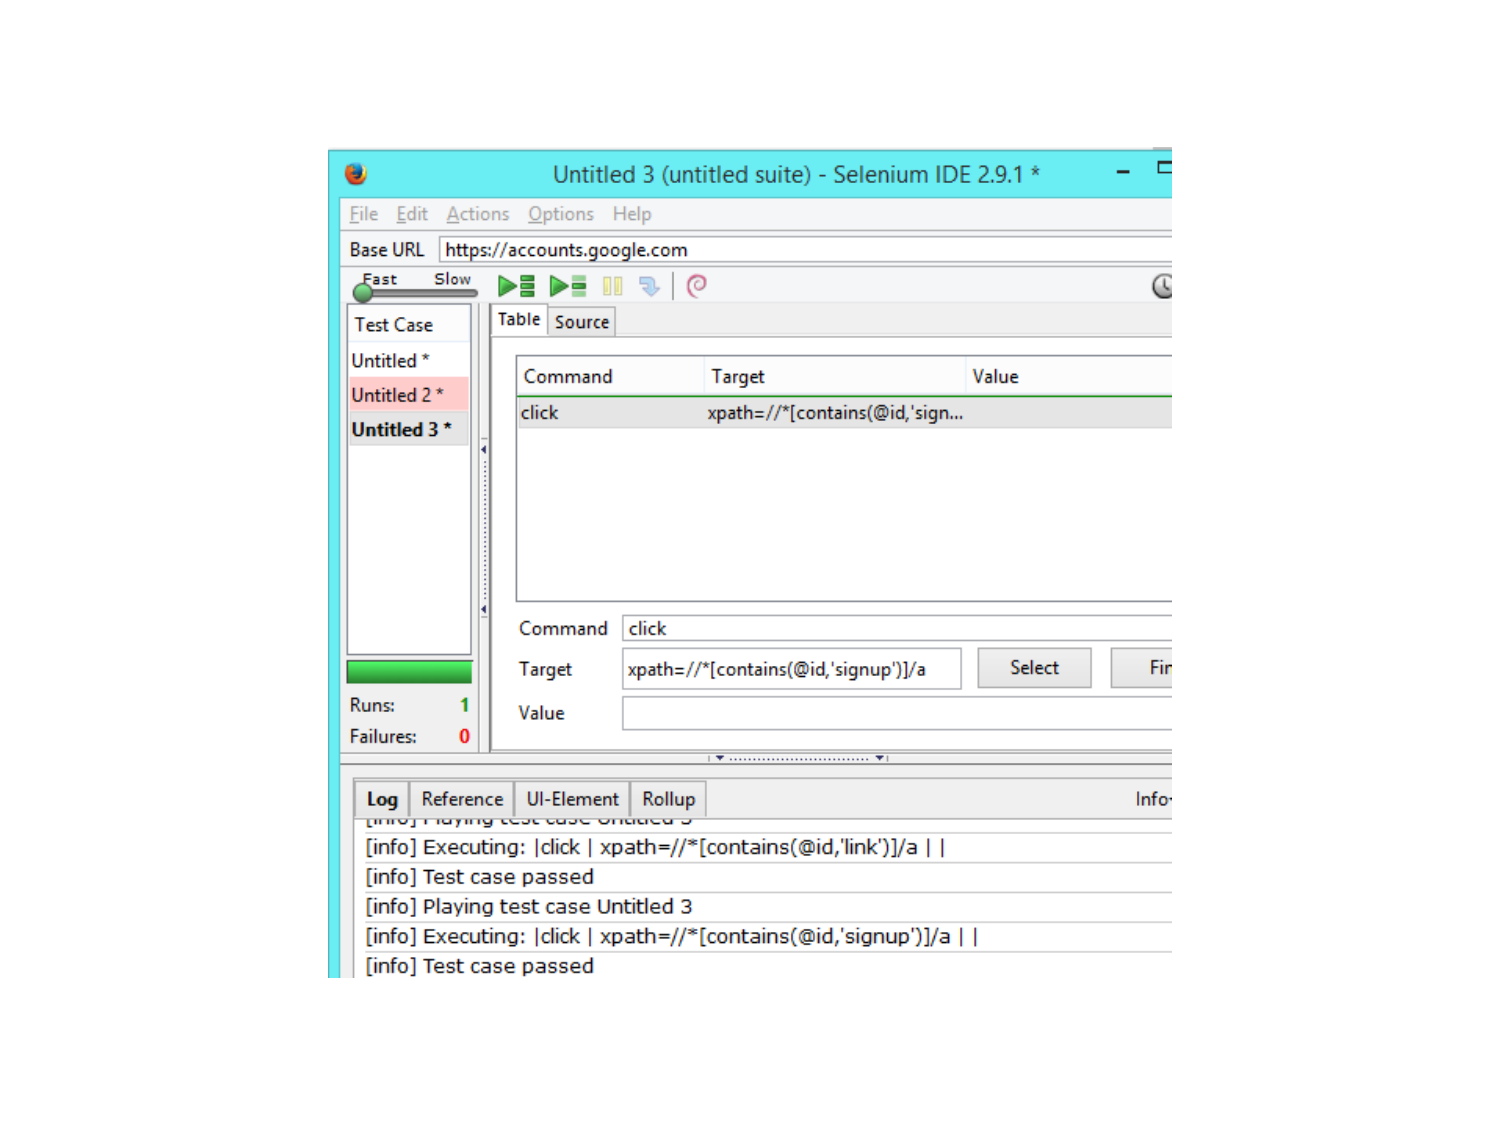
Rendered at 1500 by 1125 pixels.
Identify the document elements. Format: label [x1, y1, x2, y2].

picture [328, 147, 1172, 978]
